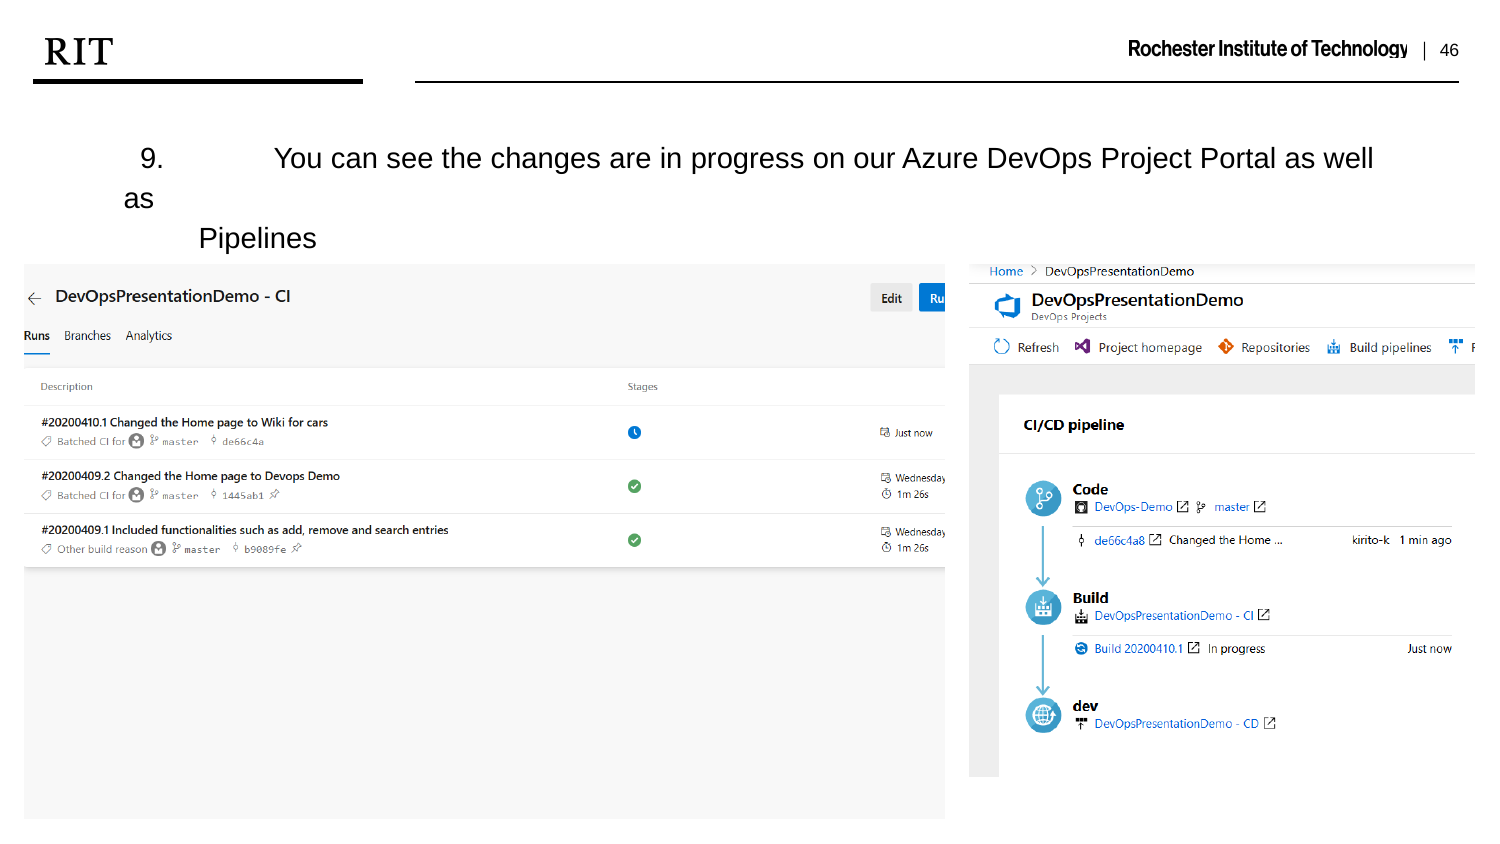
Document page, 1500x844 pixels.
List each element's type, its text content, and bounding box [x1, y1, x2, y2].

picture [969, 264, 1476, 778]
picture [24, 264, 945, 819]
picture [44, 37, 113, 65]
list 9. You can see the changes are in progress on our Azure DevOps Project Portal as well as Pipelines [108, 126, 1417, 240]
picture [1129, 40, 1407, 58]
